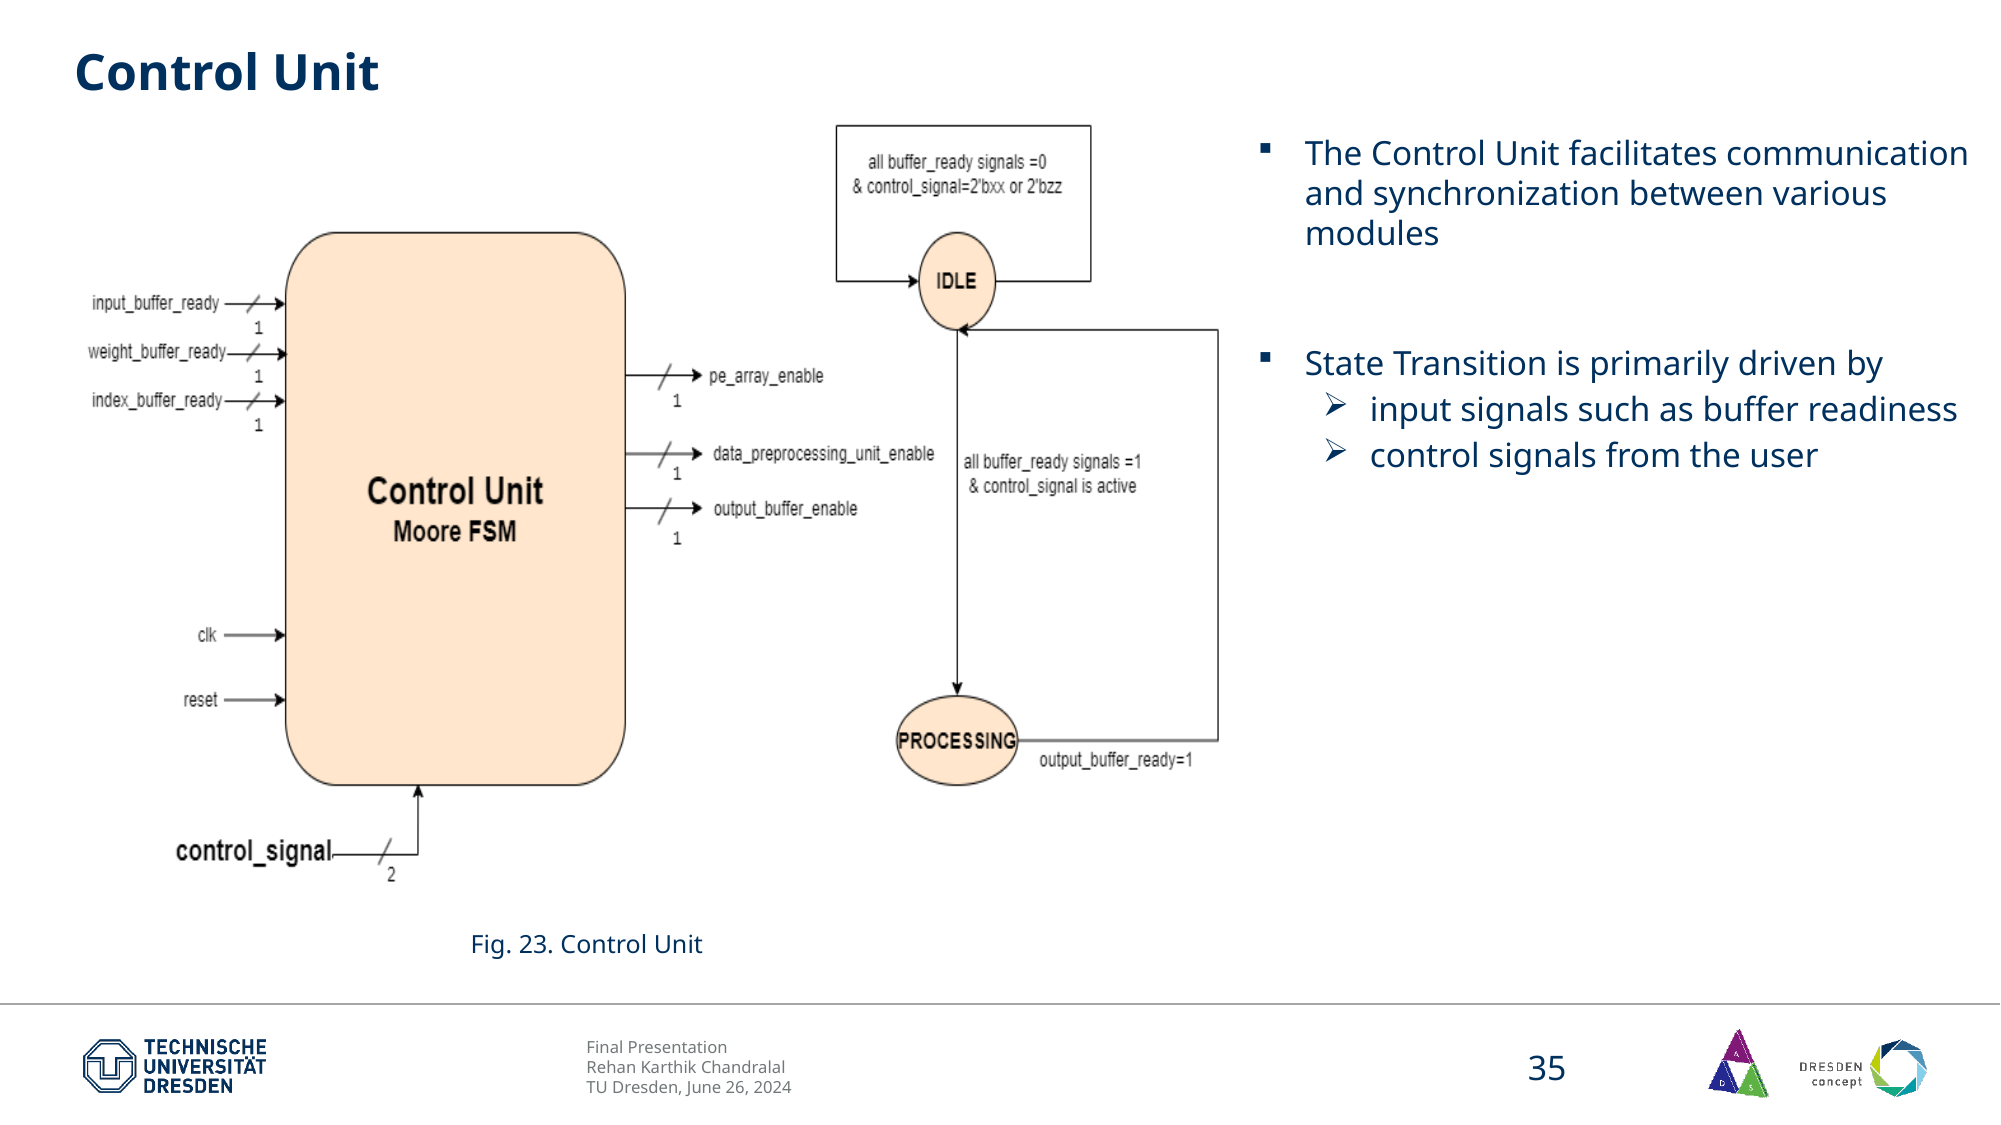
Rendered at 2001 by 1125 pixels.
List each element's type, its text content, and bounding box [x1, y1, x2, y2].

picture [74, 114, 1229, 932]
picture [1800, 1039, 1927, 1097]
text_box Fig. 23. Control Unit [455, 921, 1430, 966]
title Control Unit [74, 39, 1811, 116]
picture [1707, 1028, 1769, 1098]
picture [83, 1039, 266, 1093]
list The Control Unit facilitates communication and synchronization between various modules State Transition is primarily driven by input signals such as buffer readiness control signals from the user [1257, 132, 1981, 845]
